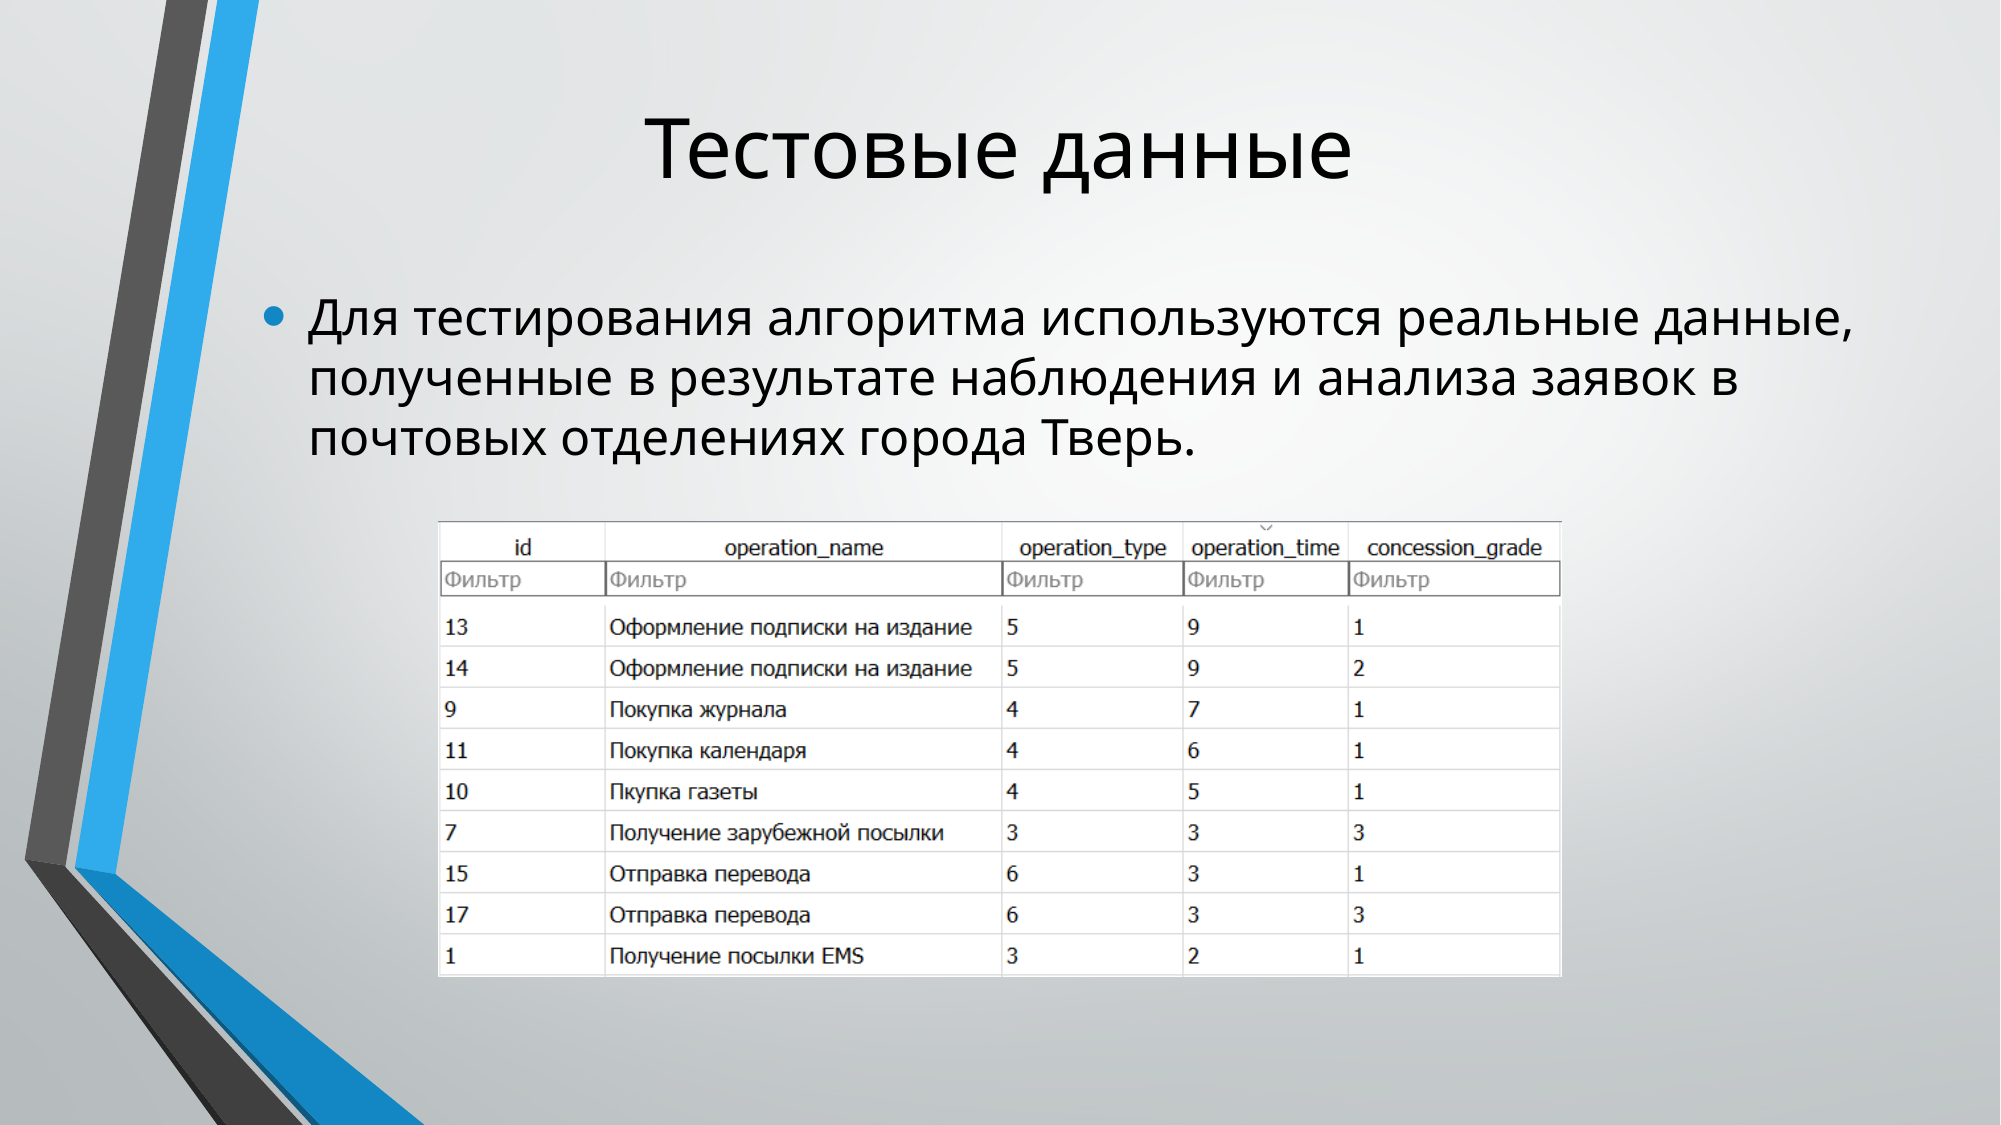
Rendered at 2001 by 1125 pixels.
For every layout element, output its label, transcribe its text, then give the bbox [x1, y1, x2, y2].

title Тестовые данные [178, 1, 1822, 289]
picture [437, 521, 1562, 977]
list Для тестирования алгоритма используются реальные данные, полученные в результате наблюдения и анализа заявок в почтовых отделениях города Тверь. [246, 119, 1891, 632]
